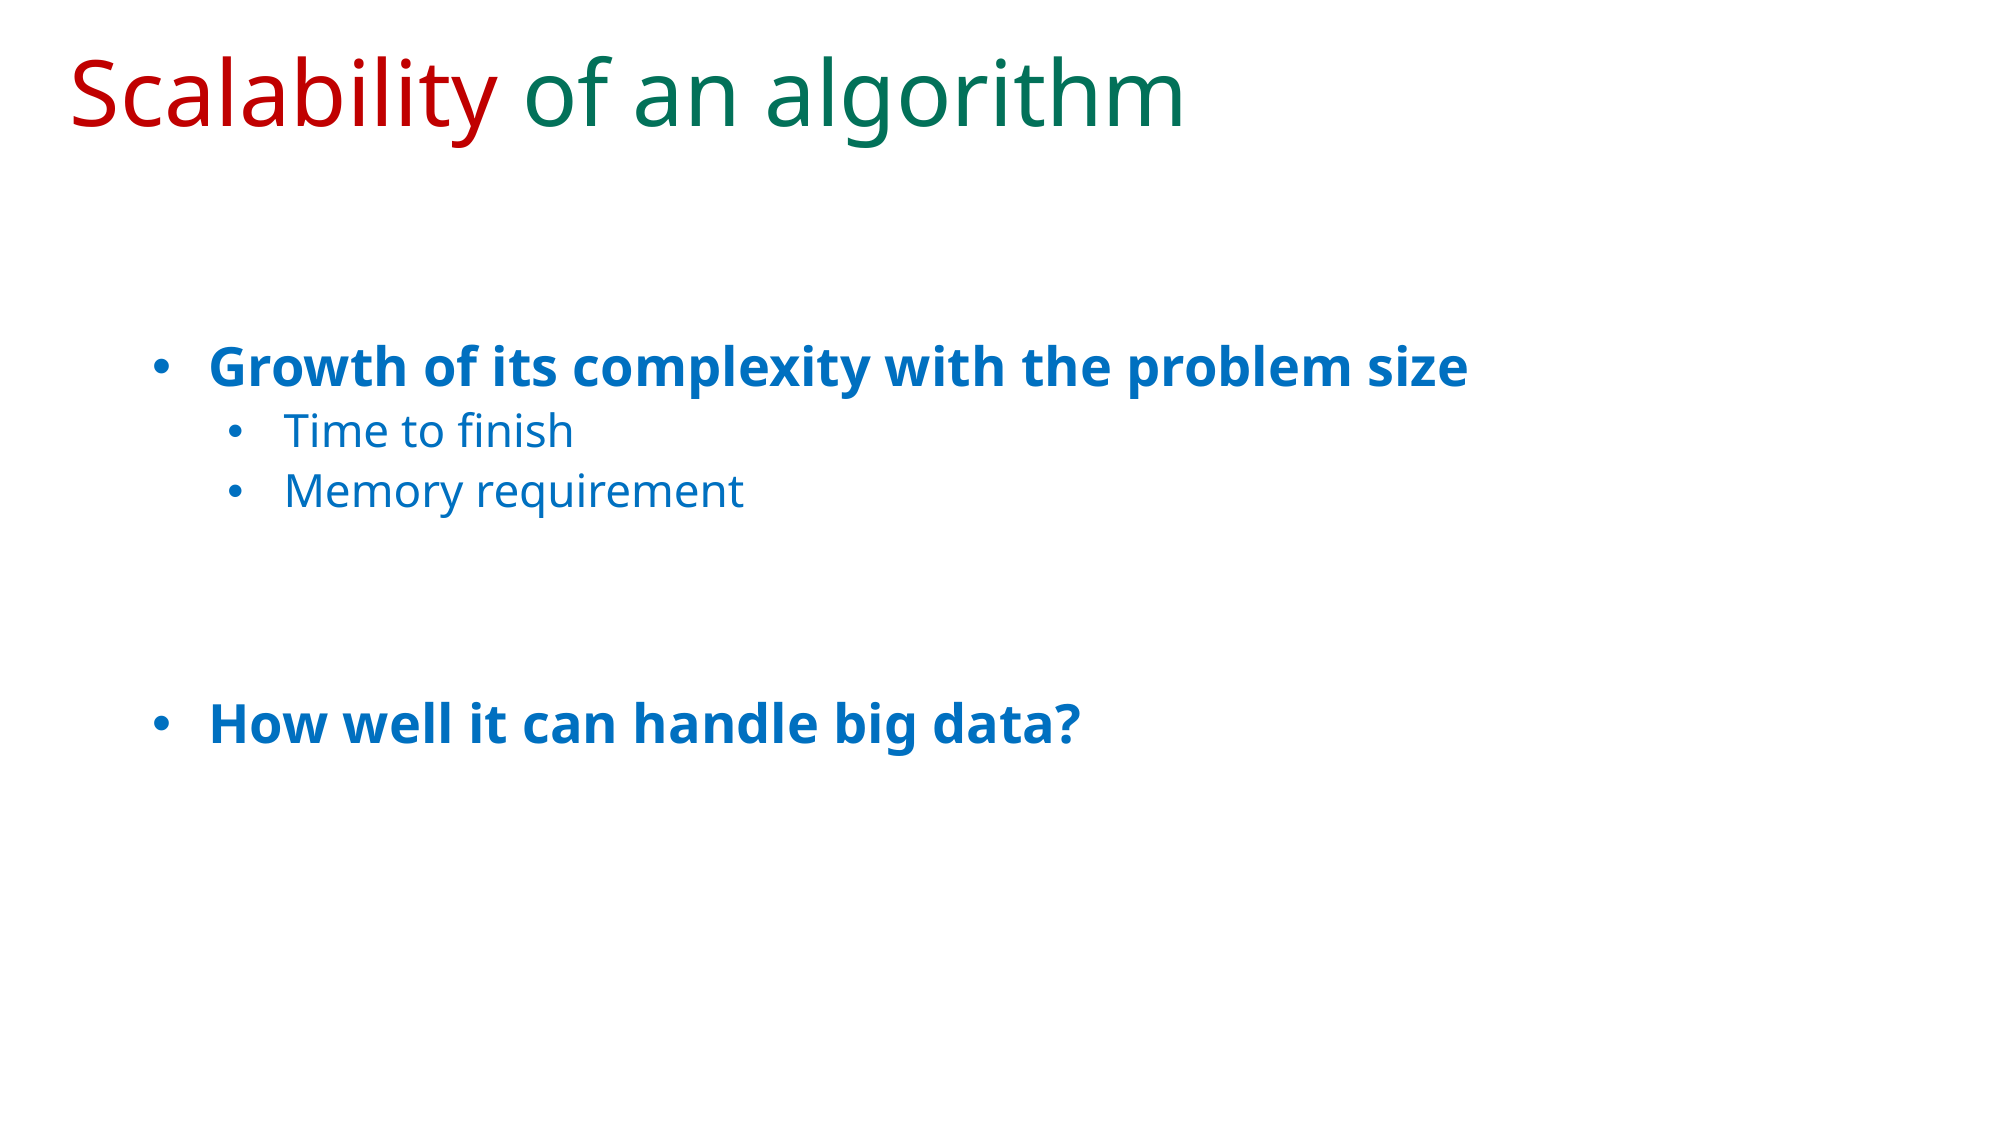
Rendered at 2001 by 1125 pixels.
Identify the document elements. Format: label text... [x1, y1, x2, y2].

title Scalability of an algorithm [55, 36, 1780, 157]
list Growth of its complexity with the problem size Time to finish Memory requirement How well it can handle big data? [137, 241, 1863, 1014]
